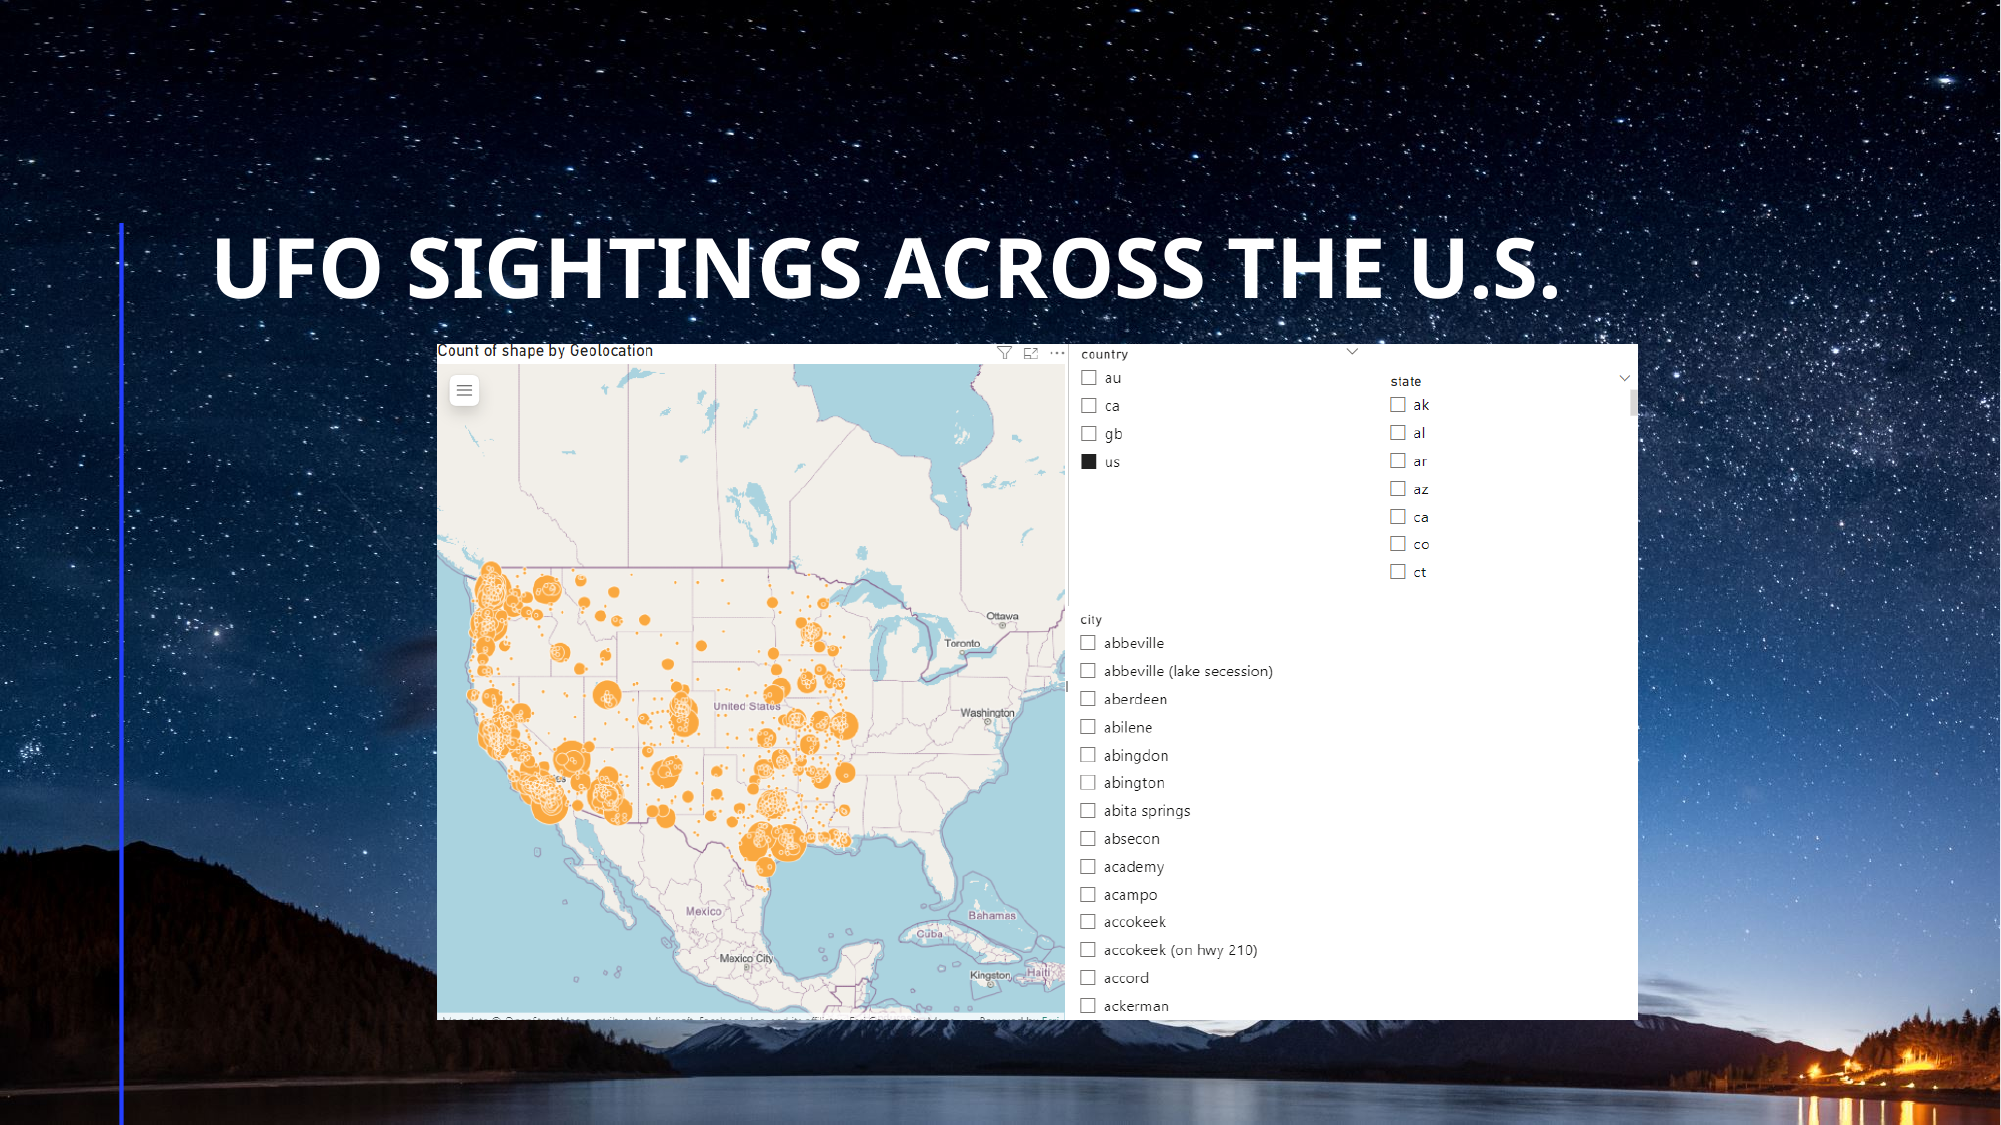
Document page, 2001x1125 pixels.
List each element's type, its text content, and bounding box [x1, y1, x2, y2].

title UFO Sightings Across the U.S. [210, 104, 1865, 315]
picture [0, 0, 2001, 1125]
